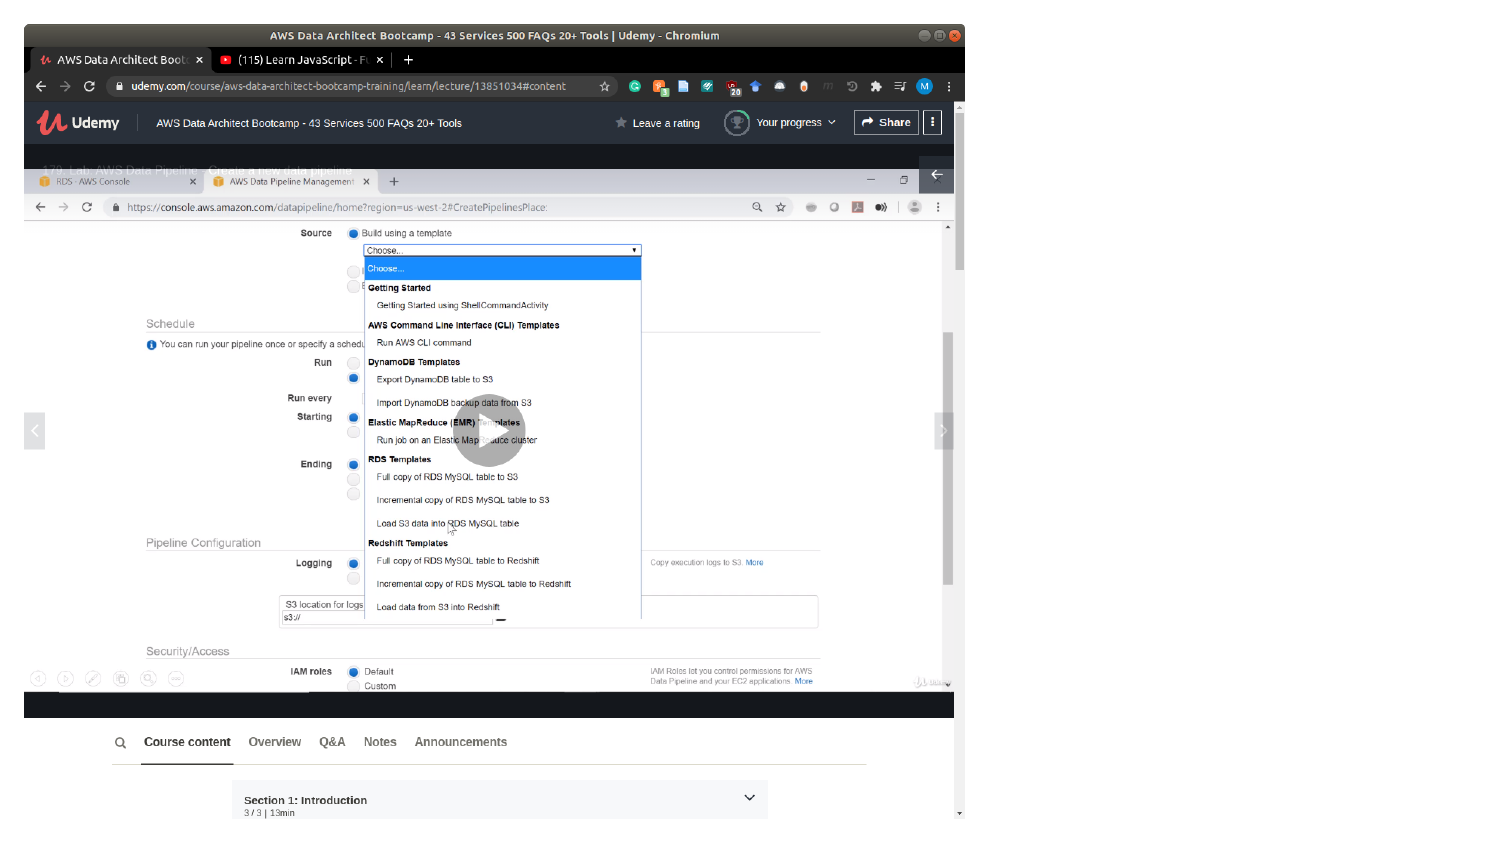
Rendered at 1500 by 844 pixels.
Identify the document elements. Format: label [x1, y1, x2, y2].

picture [24, 24, 966, 819]
